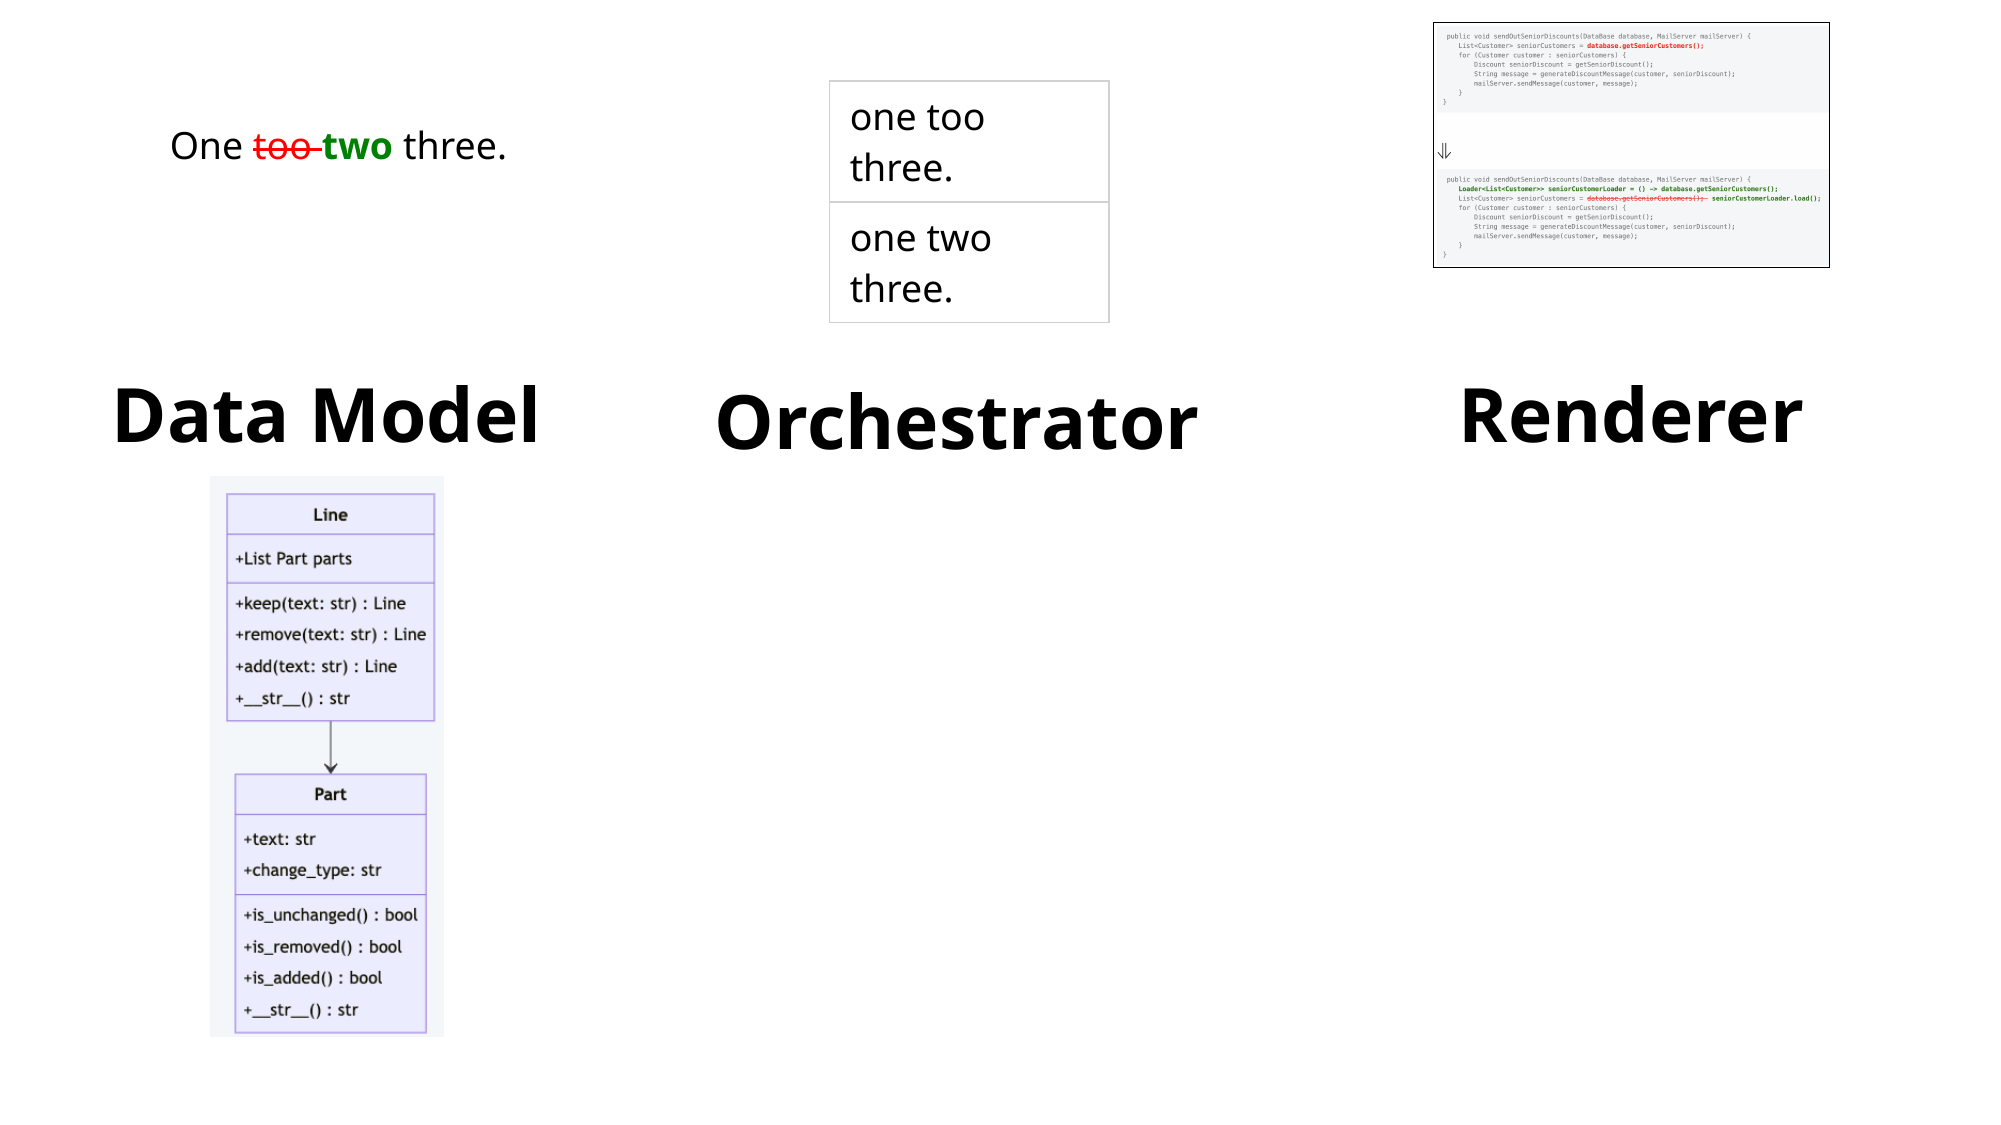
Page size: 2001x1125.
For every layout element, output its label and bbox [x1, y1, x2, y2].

picture [210, 477, 444, 1038]
text_box [126, 21, 1831, 477]
